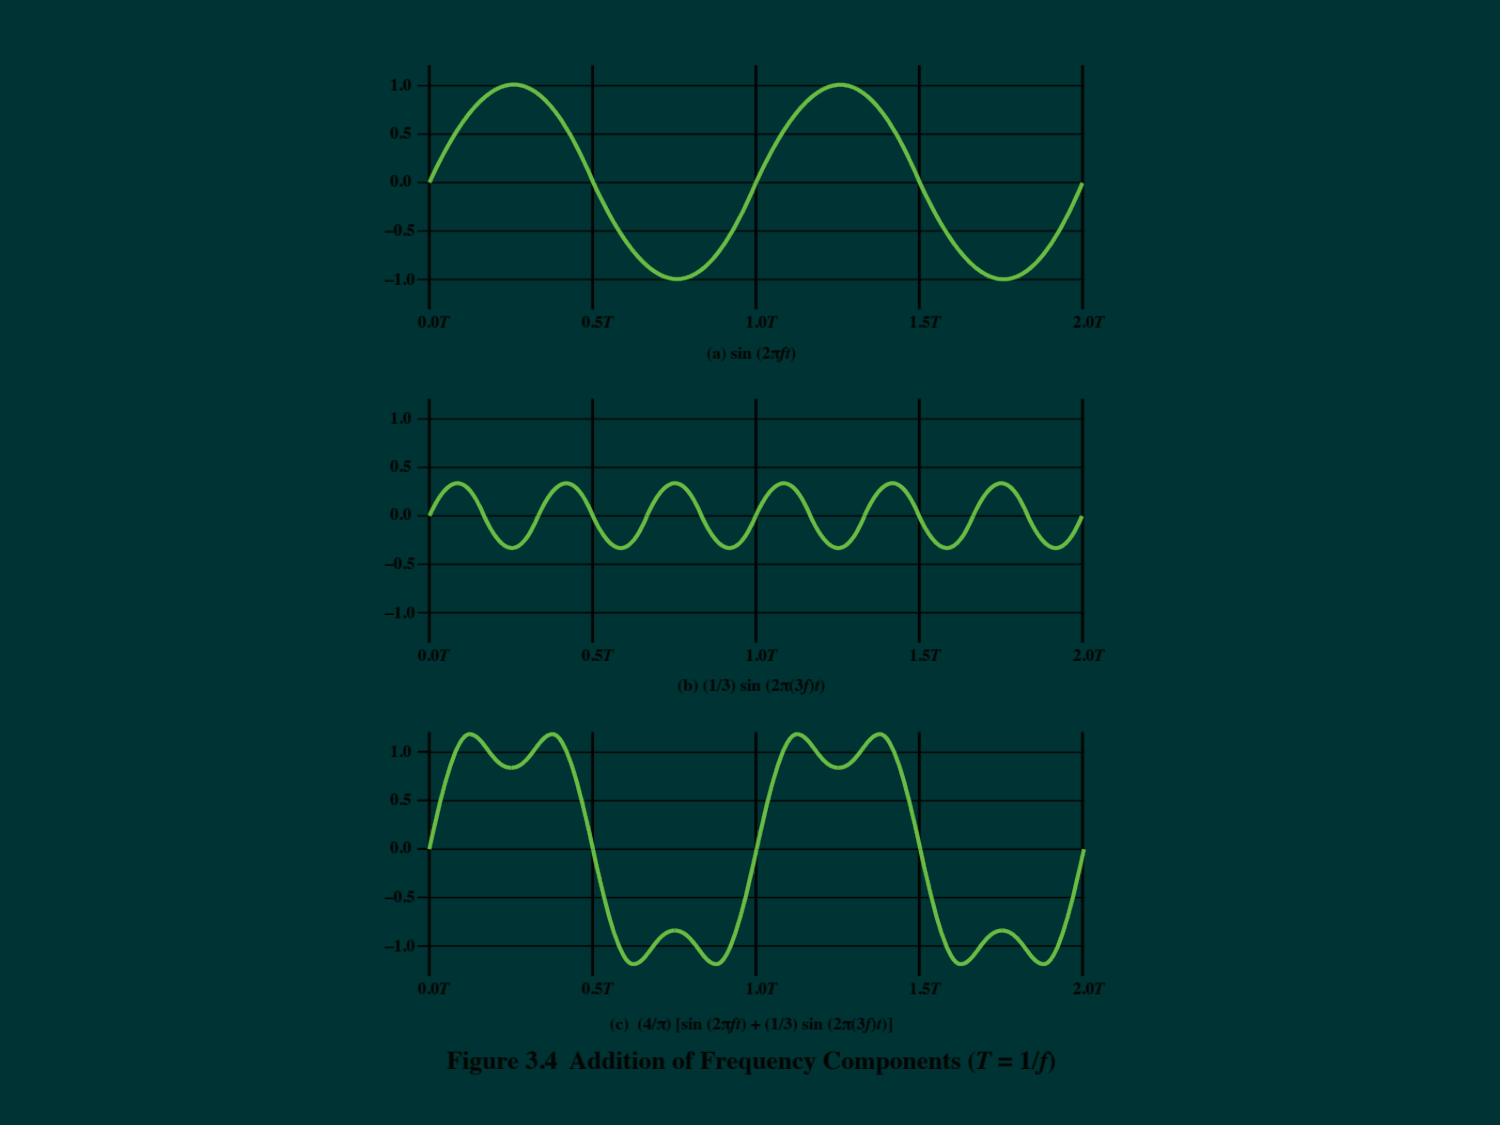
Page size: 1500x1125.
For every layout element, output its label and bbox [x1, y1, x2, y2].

picture [312, 29, 1182, 1094]
